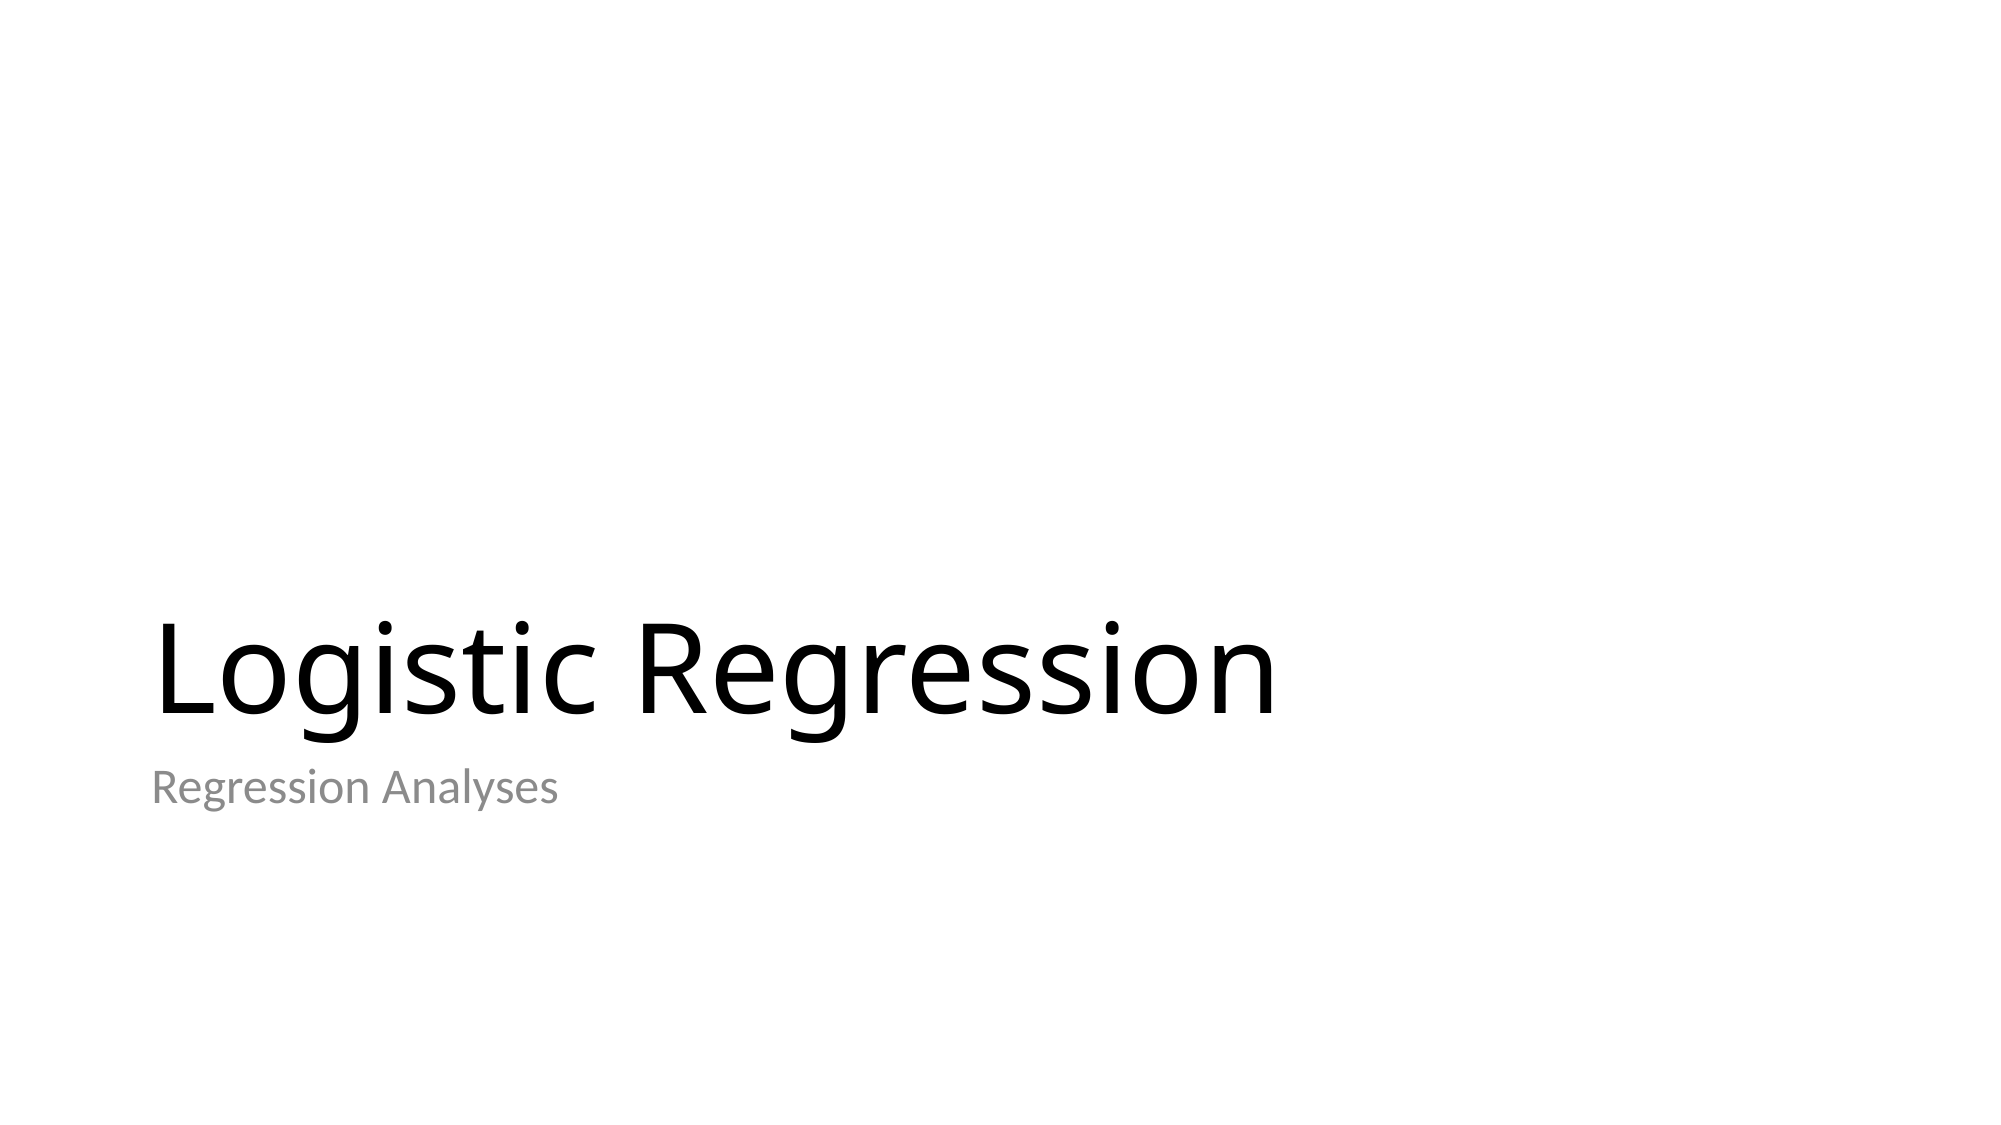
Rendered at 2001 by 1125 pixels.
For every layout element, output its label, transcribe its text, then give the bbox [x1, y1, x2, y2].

list Regression Analyses [136, 752, 1862, 999]
title Logistic Regression [136, 280, 1862, 749]
